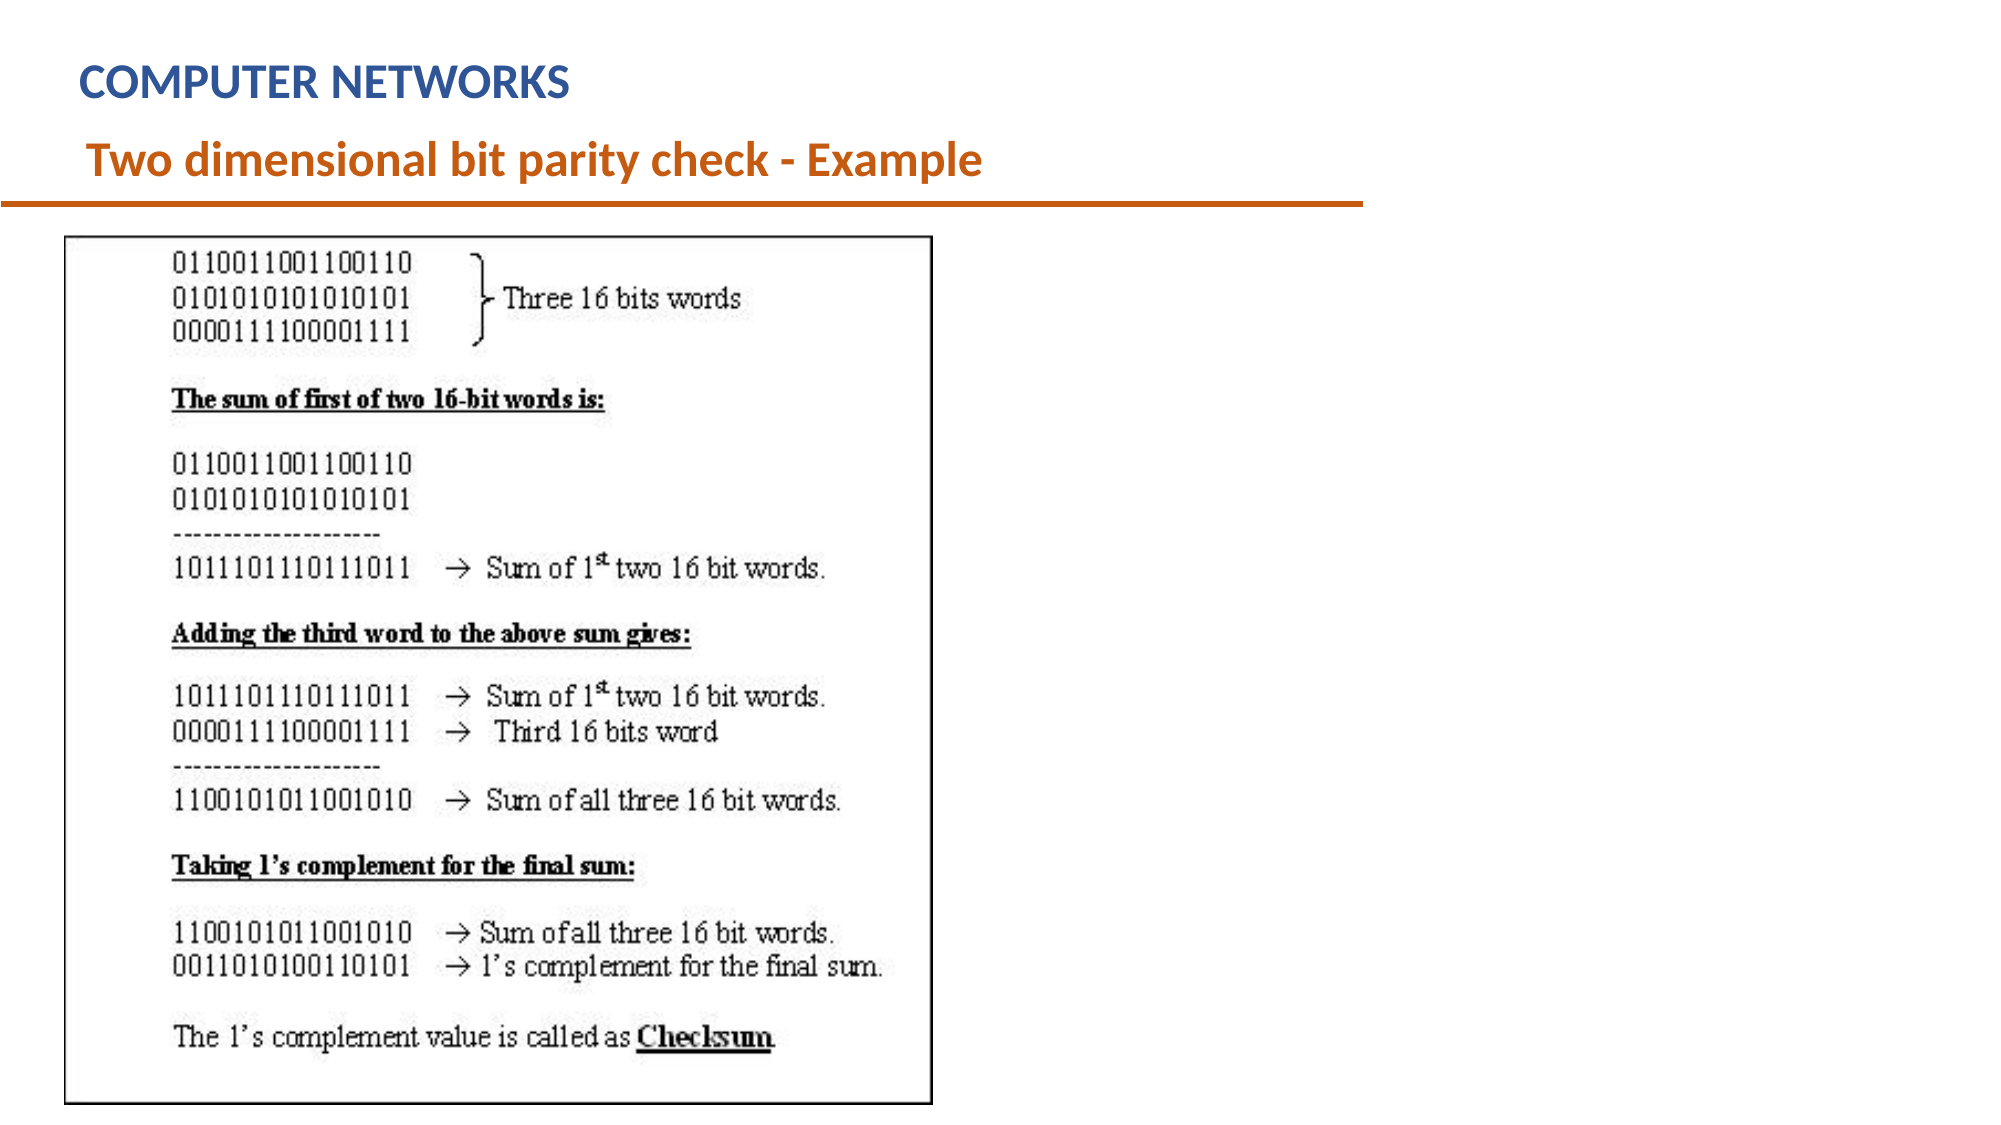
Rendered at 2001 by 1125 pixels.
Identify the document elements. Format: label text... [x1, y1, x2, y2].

text_box COMPUTER NETWORKS [64, 41, 1295, 117]
picture [64, 234, 933, 1105]
text_box Two dimensional bit parity check - Example [71, 119, 999, 194]
